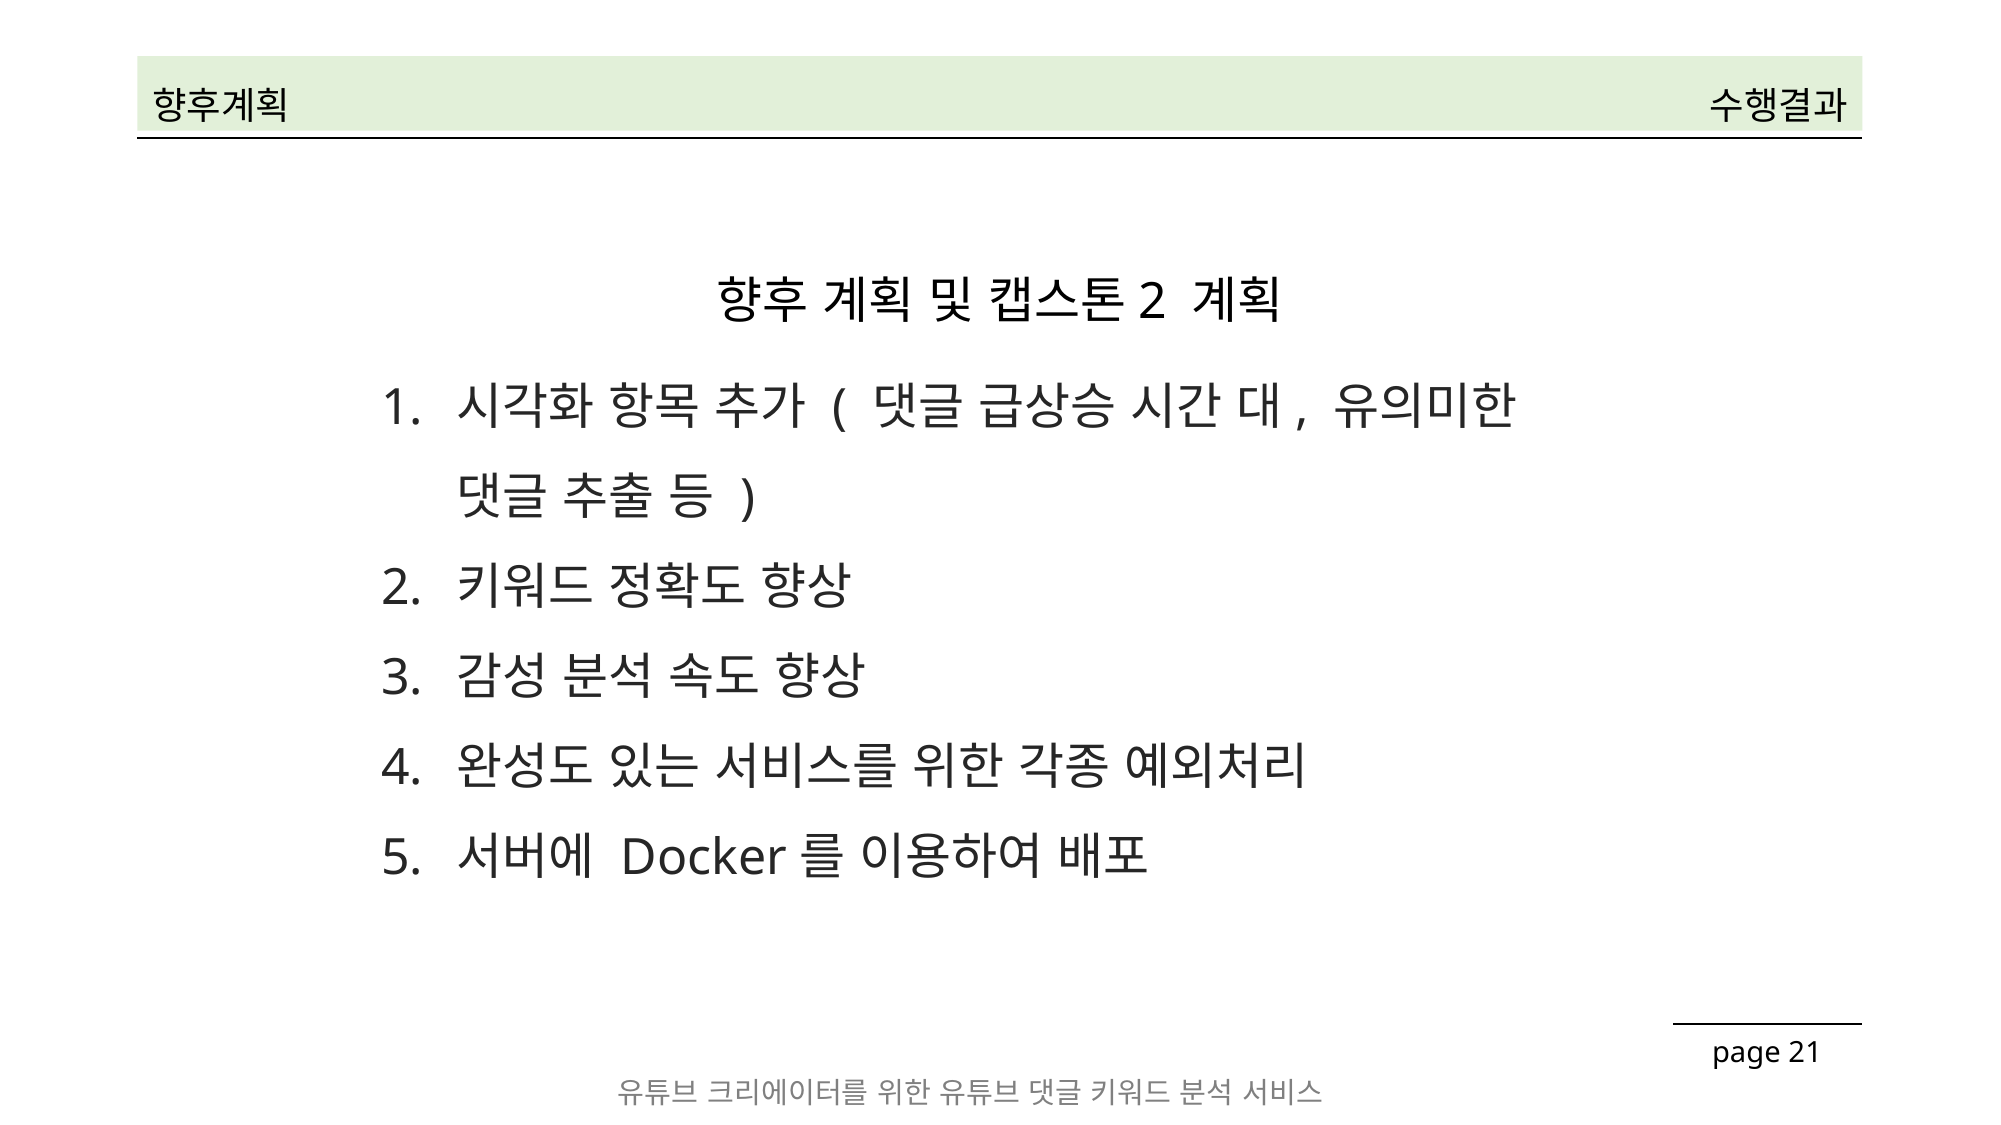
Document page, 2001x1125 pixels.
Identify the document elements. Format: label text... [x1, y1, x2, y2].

text_box 시각화 항목 추가 ( 댓글 급상승 시간 대, 유의미한 댓글 추출 등 ) 키워드 정확도 향상 감성 분석 속도 향상 완성도 있는 서비스를 위한 각종 예외처리 서버에 Docker를 이용하여 배포 [367, 336, 1633, 892]
table_header 수행결과 [1000, 68, 1862, 137]
table_header page 21 [1673, 1025, 1862, 1086]
text_box 유튜브 크리에이터를 위한 유튜브 댓글 키워드 분석 서비스 [603, 1067, 1397, 1117]
table_header 향후계획 [137, 68, 1000, 137]
text_box 향후 계획 및 캡스톤2 계획 [680, 260, 1320, 336]
text_box [136, 55, 1863, 132]
